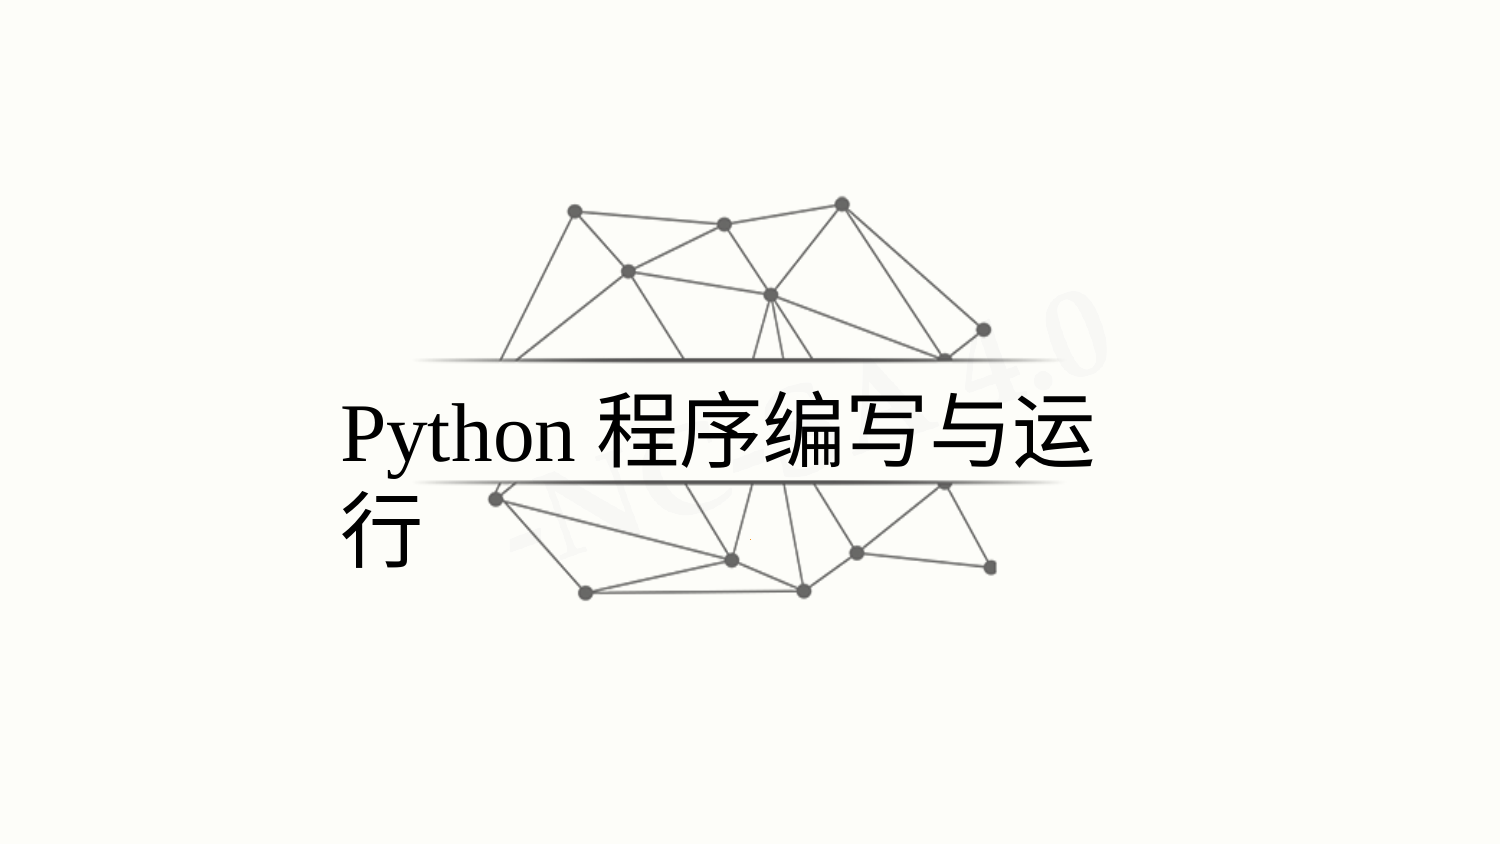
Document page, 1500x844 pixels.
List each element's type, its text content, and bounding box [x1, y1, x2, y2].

title Python程序编写与运行 [338, 377, 1162, 578]
text_box [312, 173, 1128, 663]
